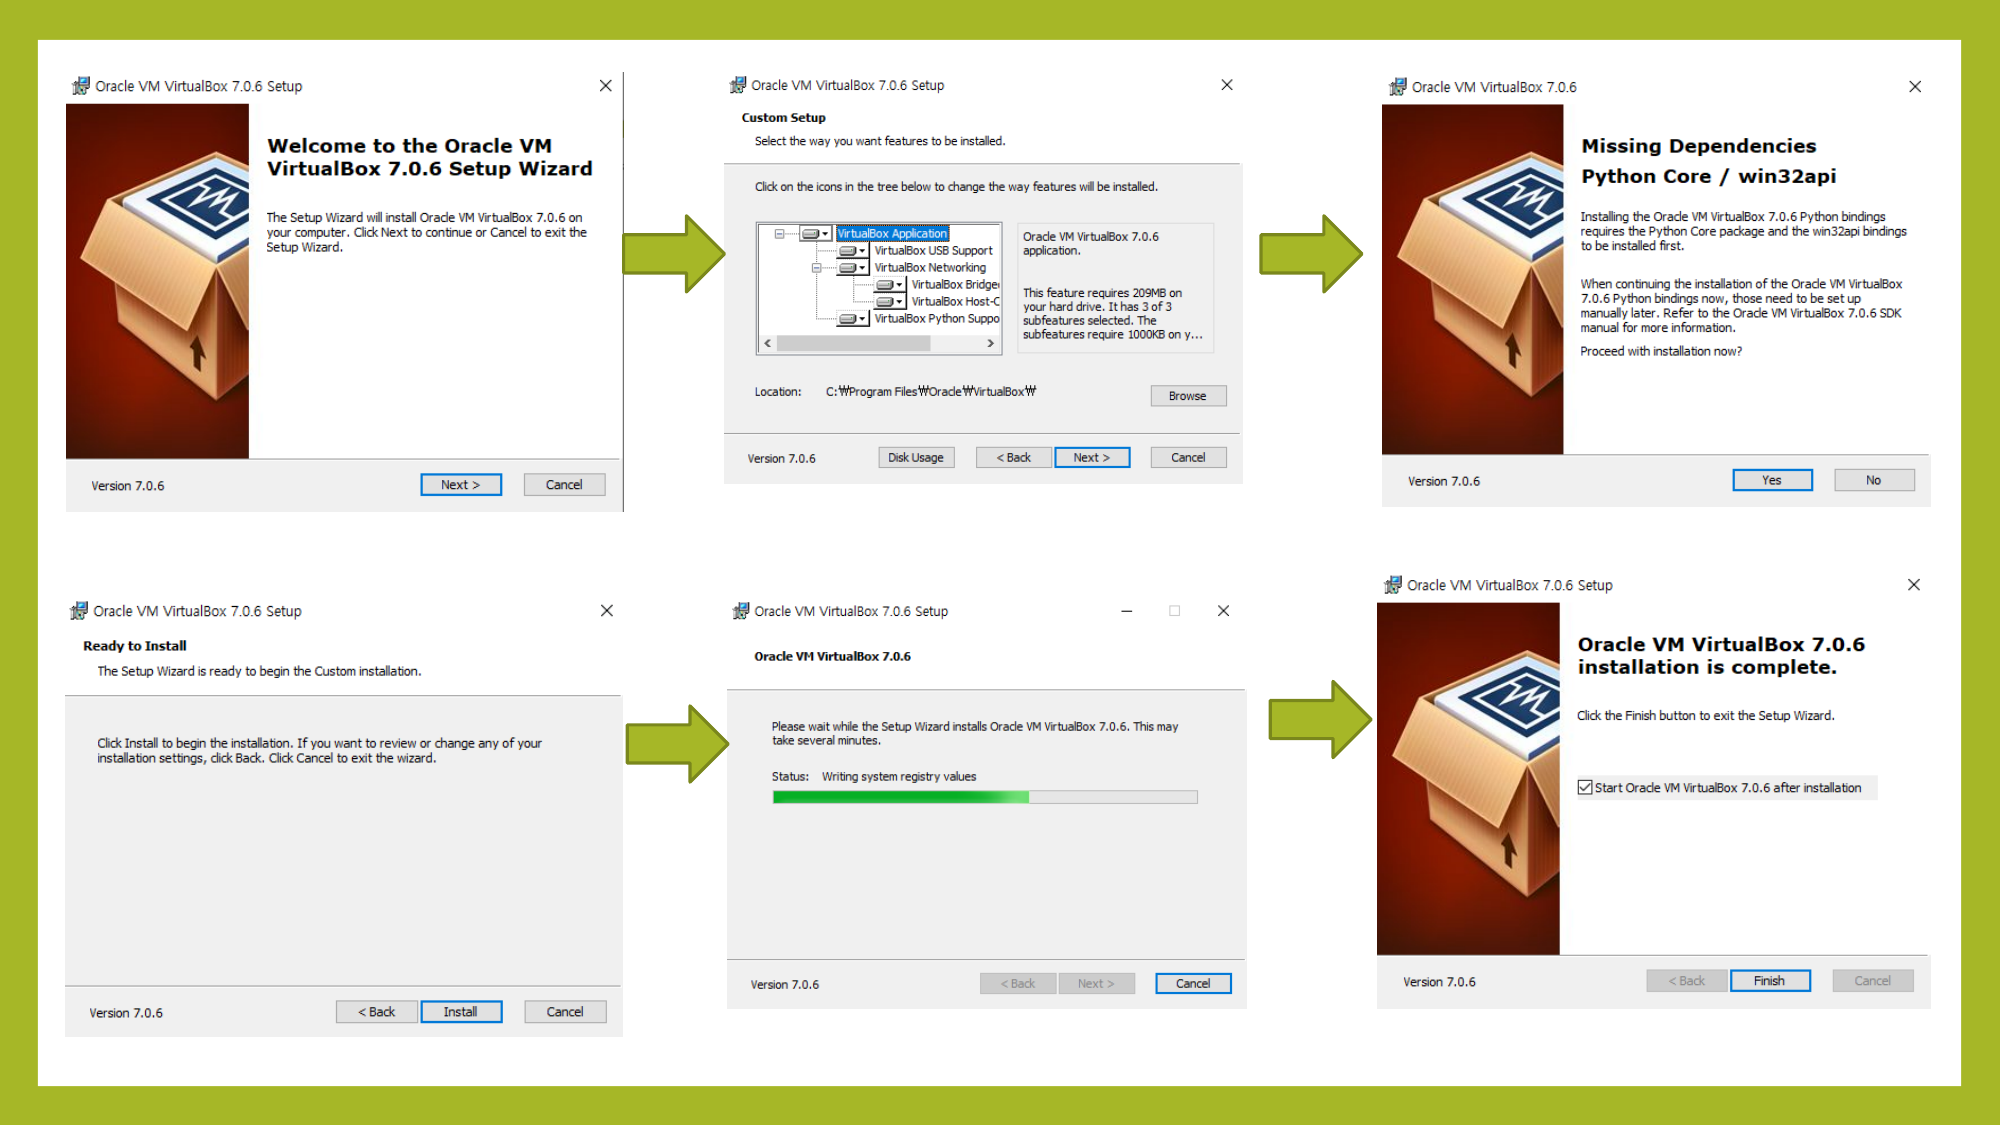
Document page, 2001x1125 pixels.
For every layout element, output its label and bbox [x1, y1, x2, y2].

list [65, 597, 624, 1037]
picture [1382, 72, 1931, 507]
text_box [628, 704, 721, 784]
picture [727, 597, 1247, 1009]
text_box [1259, 214, 1364, 294]
text_box [629, 214, 718, 294]
picture [1377, 569, 1931, 1009]
text_box [1268, 679, 1371, 760]
picture [724, 72, 1244, 484]
picture [66, 72, 624, 512]
